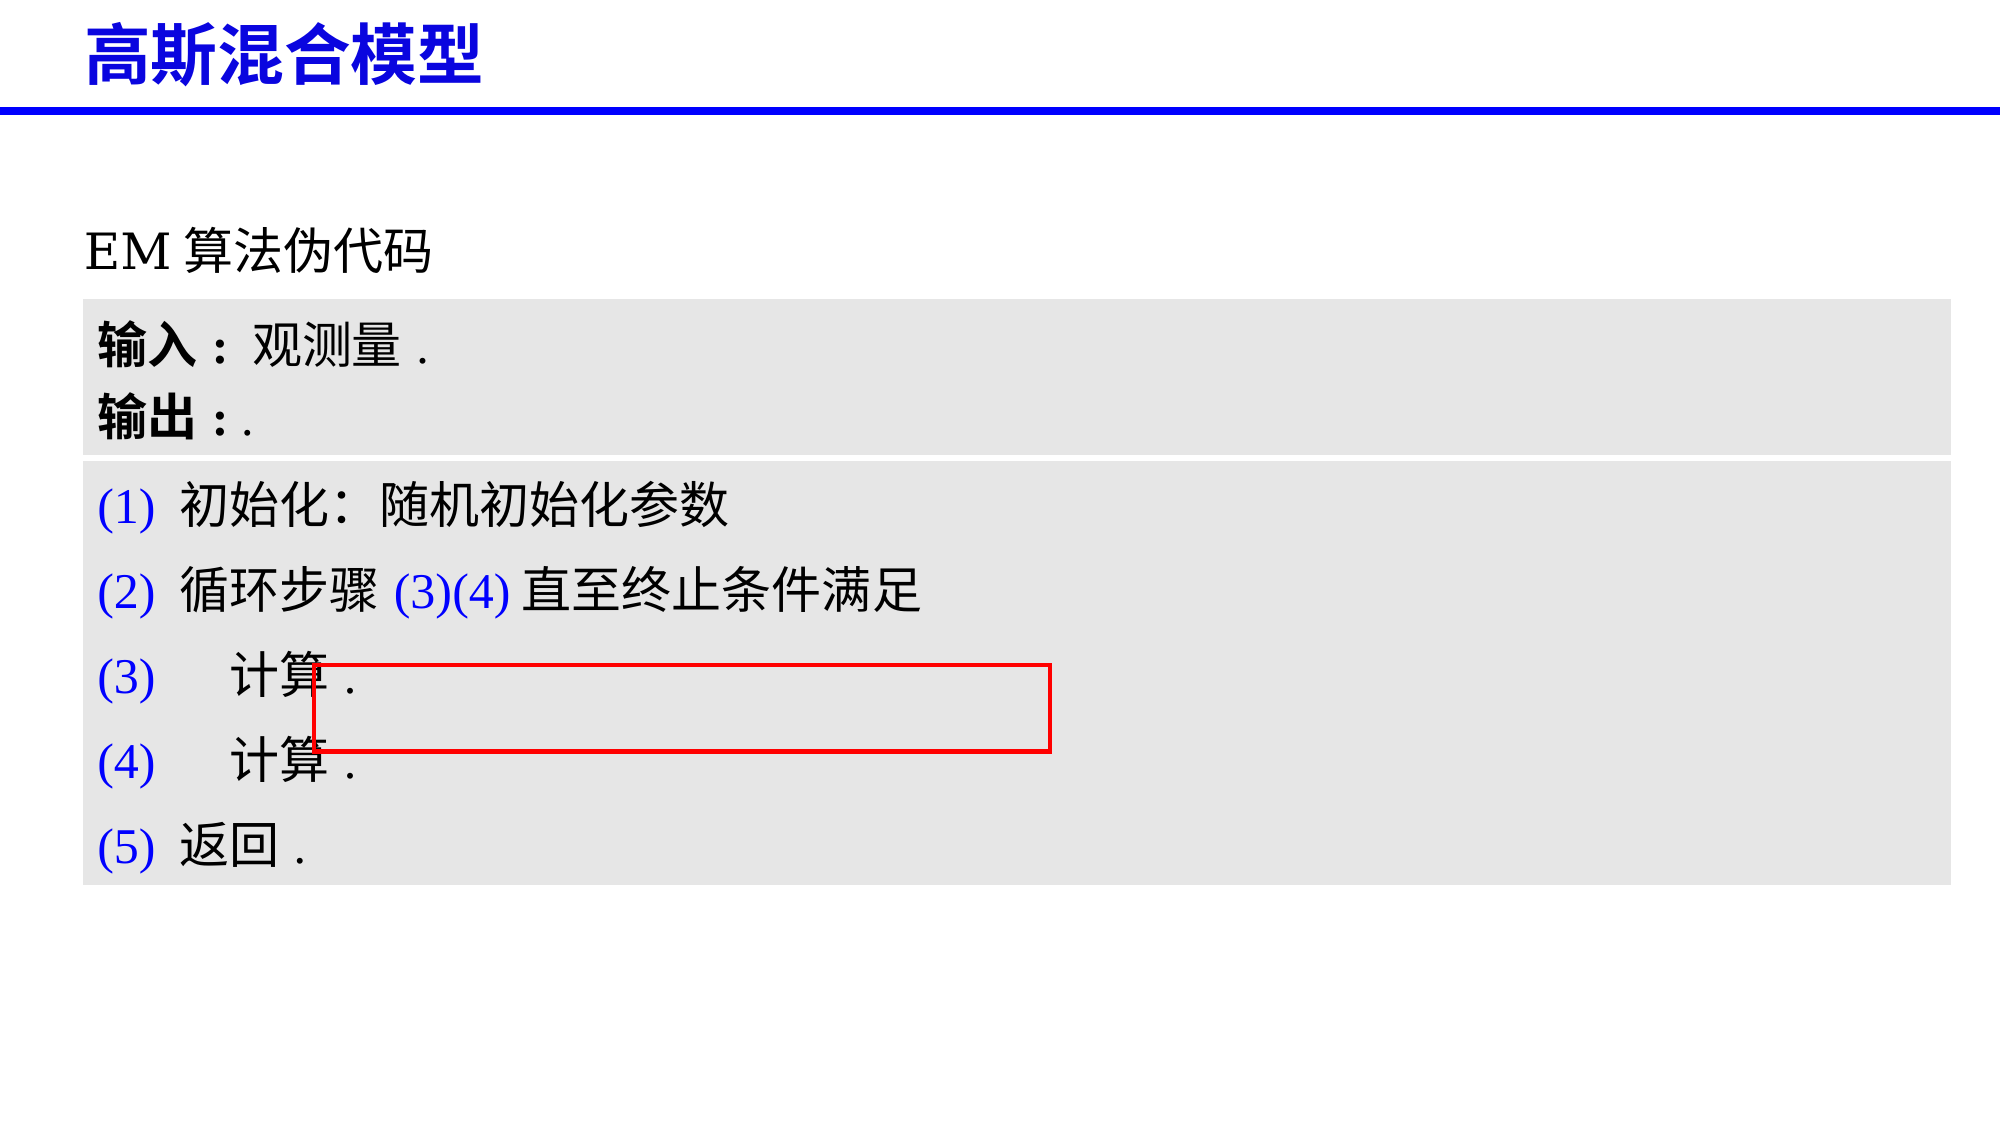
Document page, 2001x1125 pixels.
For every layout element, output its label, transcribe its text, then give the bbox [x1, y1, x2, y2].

text_box 高斯混合模型 [69, 5, 1319, 100]
text_box [313, 664, 1051, 752]
text_box EM算法伪代码 [69, 212, 449, 287]
